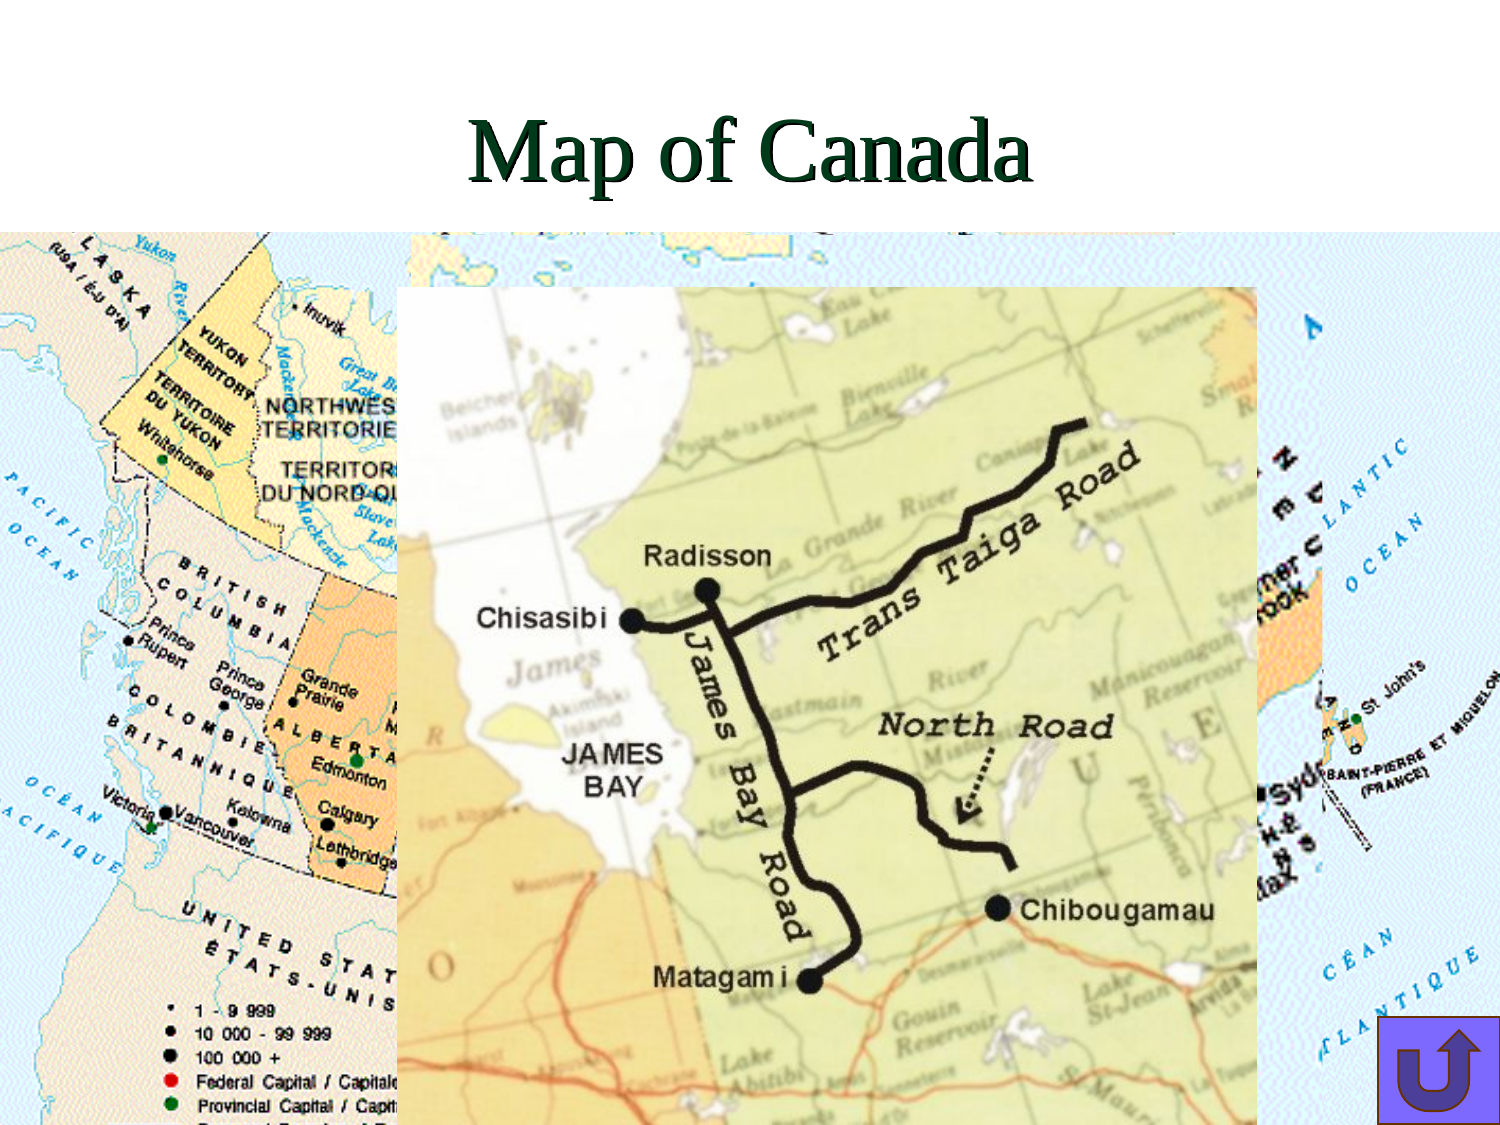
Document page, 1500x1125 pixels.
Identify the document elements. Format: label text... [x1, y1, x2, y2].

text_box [397, 287, 1257, 1125]
title Map of Canada [112, 49, 1388, 231]
picture [0, 231, 1500, 1125]
